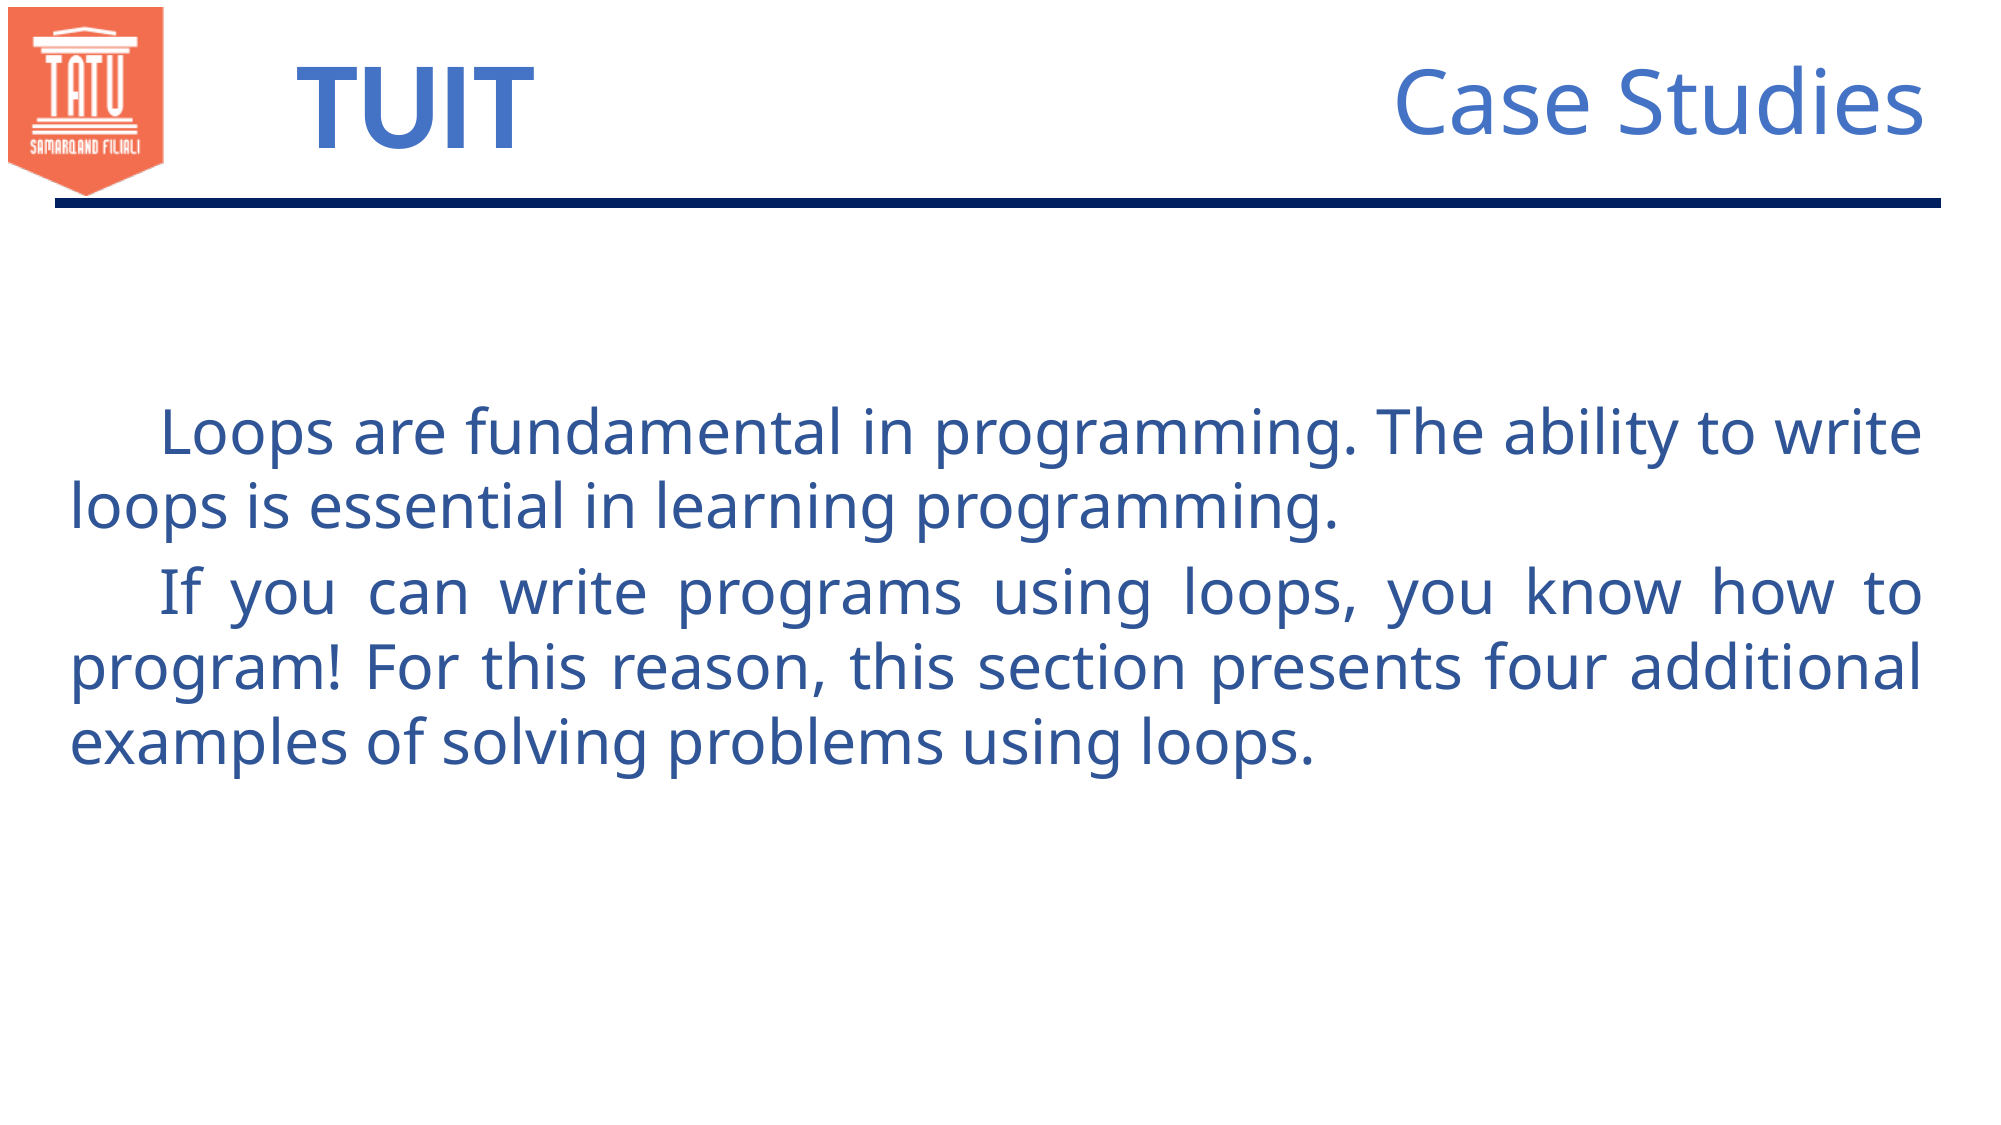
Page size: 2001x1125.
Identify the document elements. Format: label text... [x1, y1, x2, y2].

text_box TUIT [281, 39, 571, 162]
text_box Loops are fundamental in programming. The ability to write loops is essential in learning programming. If you can write programs using loops, you know how to program! For this reason, this section presents four additional examples of solving problems using loops. [54, 384, 1942, 795]
picture [8, 7, 164, 196]
text_box Case Studies [801, 48, 1942, 162]
